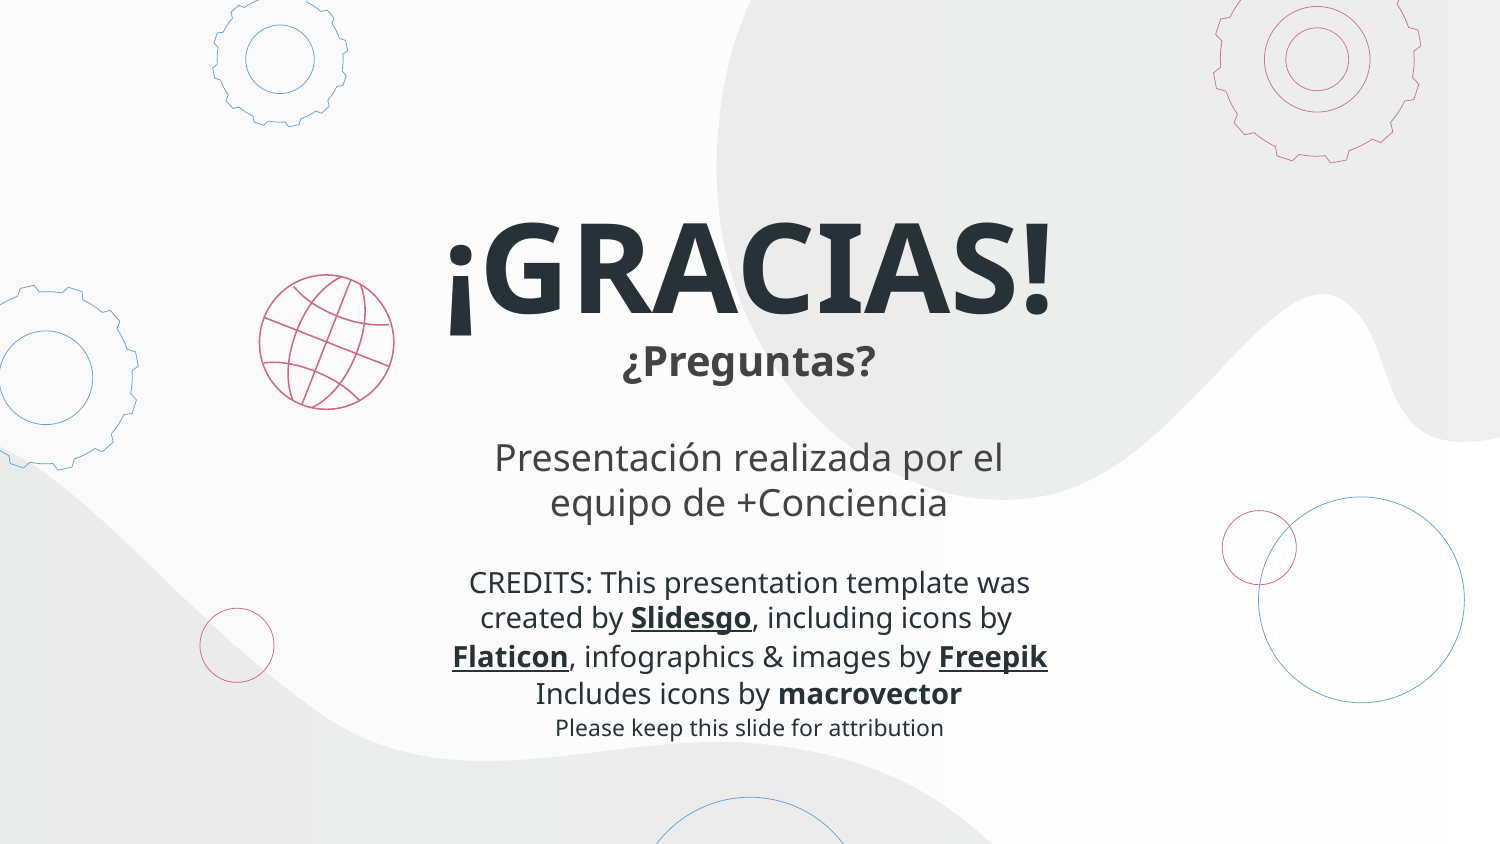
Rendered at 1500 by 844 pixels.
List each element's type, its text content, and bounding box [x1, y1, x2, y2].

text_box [258, 274, 394, 410]
text_box Includes icons by macrovector [412, 671, 1086, 714]
title ¡GRACIAS! [381, 212, 1119, 314]
text_box Please keep this slide for attribution [503, 714, 996, 743]
subtitle ¿Preguntas? Presentación realizada por el equipo de +Conciencia [412, 330, 1086, 529]
